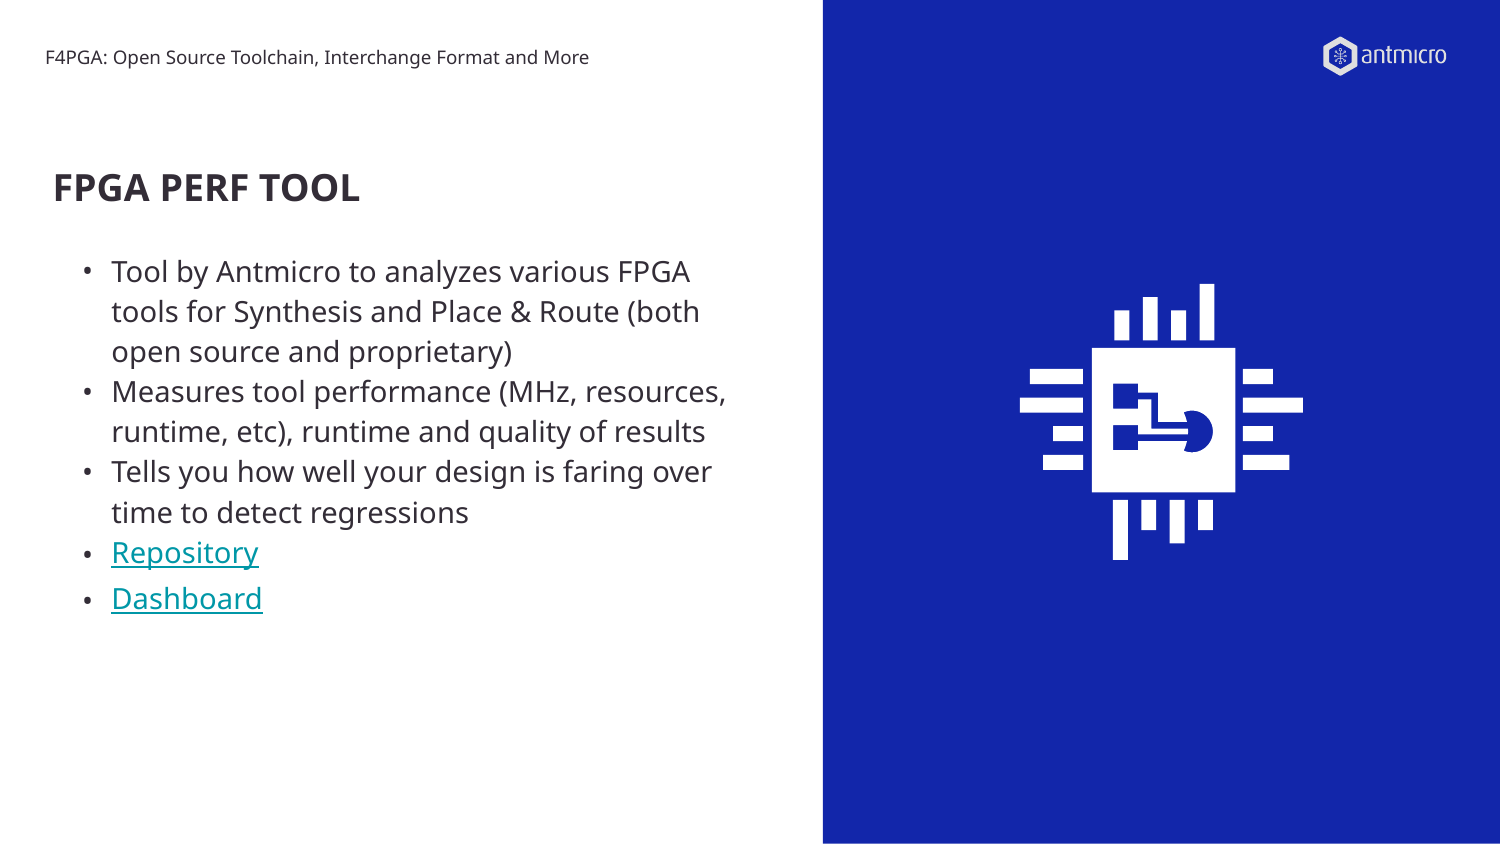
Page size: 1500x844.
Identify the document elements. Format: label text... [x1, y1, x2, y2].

text_box [1019, 397, 1083, 413]
list Tool by Antmicro to analyzes various FPGA tools for Synthesis and Place & Route (both open source and proprietary) Measures tool performance (MHz, resources, runtime, etc), runtime and quality of results Tells you how well your design is faring over time to detect regressions Repository Dashboard [37, 232, 750, 823]
title F4PGA: Open Source Toolchain, Interchange Format and More [37, 20, 787, 94]
text_box [1171, 310, 1187, 341]
text_box [1242, 426, 1273, 442]
text_box [1114, 310, 1130, 341]
text_box [1242, 397, 1303, 413]
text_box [1323, 36, 1447, 76]
text_box [1053, 426, 1083, 442]
text_box [1029, 368, 1083, 385]
text_box [1242, 368, 1273, 385]
text_box [1043, 454, 1084, 470]
text_box [1141, 499, 1157, 531]
text_box [1142, 297, 1158, 341]
text_box [1091, 347, 1236, 493]
text_box [1112, 499, 1128, 560]
text_box [1242, 454, 1290, 470]
text_box [1169, 499, 1185, 544]
text_box [1199, 283, 1215, 341]
text_box [1198, 499, 1213, 531]
title FPGA PERF TOOL [37, 93, 822, 224]
text_box [822, 0, 1500, 844]
